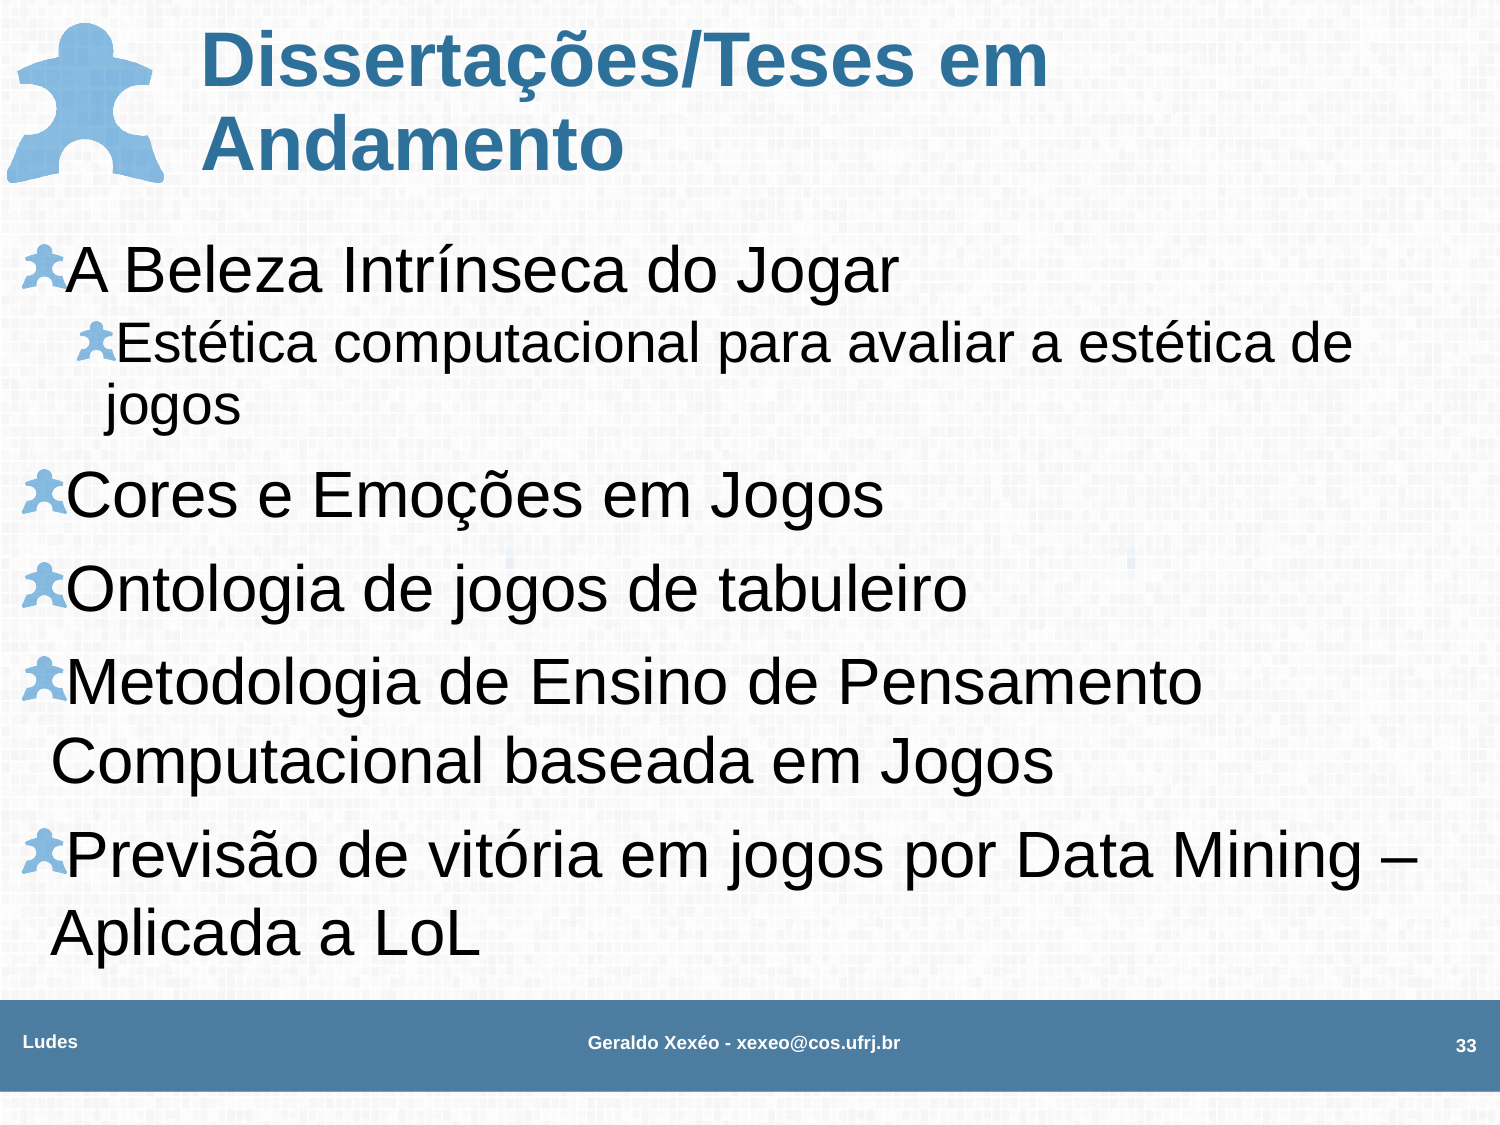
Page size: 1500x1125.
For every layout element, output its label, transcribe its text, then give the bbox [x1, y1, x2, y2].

slide_number Ludes [7, 1017, 203, 1066]
footer Geraldo Xexéo - xexeo@cos.ufrj.br [526, 1018, 962, 1066]
list A Beleza Intrínseca do Jogar Estética computacional para avaliar a estética de jogos Cores e Emoções em Jogos Ontologia de jogos de tabuleiro Metodologia de Ensino de Pensamento Computacional baseada em Jogos Previsão de vitória em jogos por Data Mining – Aplicada a LoL [7, 220, 1481, 976]
picture [0, 0, 1500, 1125]
slide_number 33 [1297, 1021, 1492, 1069]
title Dissertações/Teses em Andamento [185, 11, 1481, 195]
